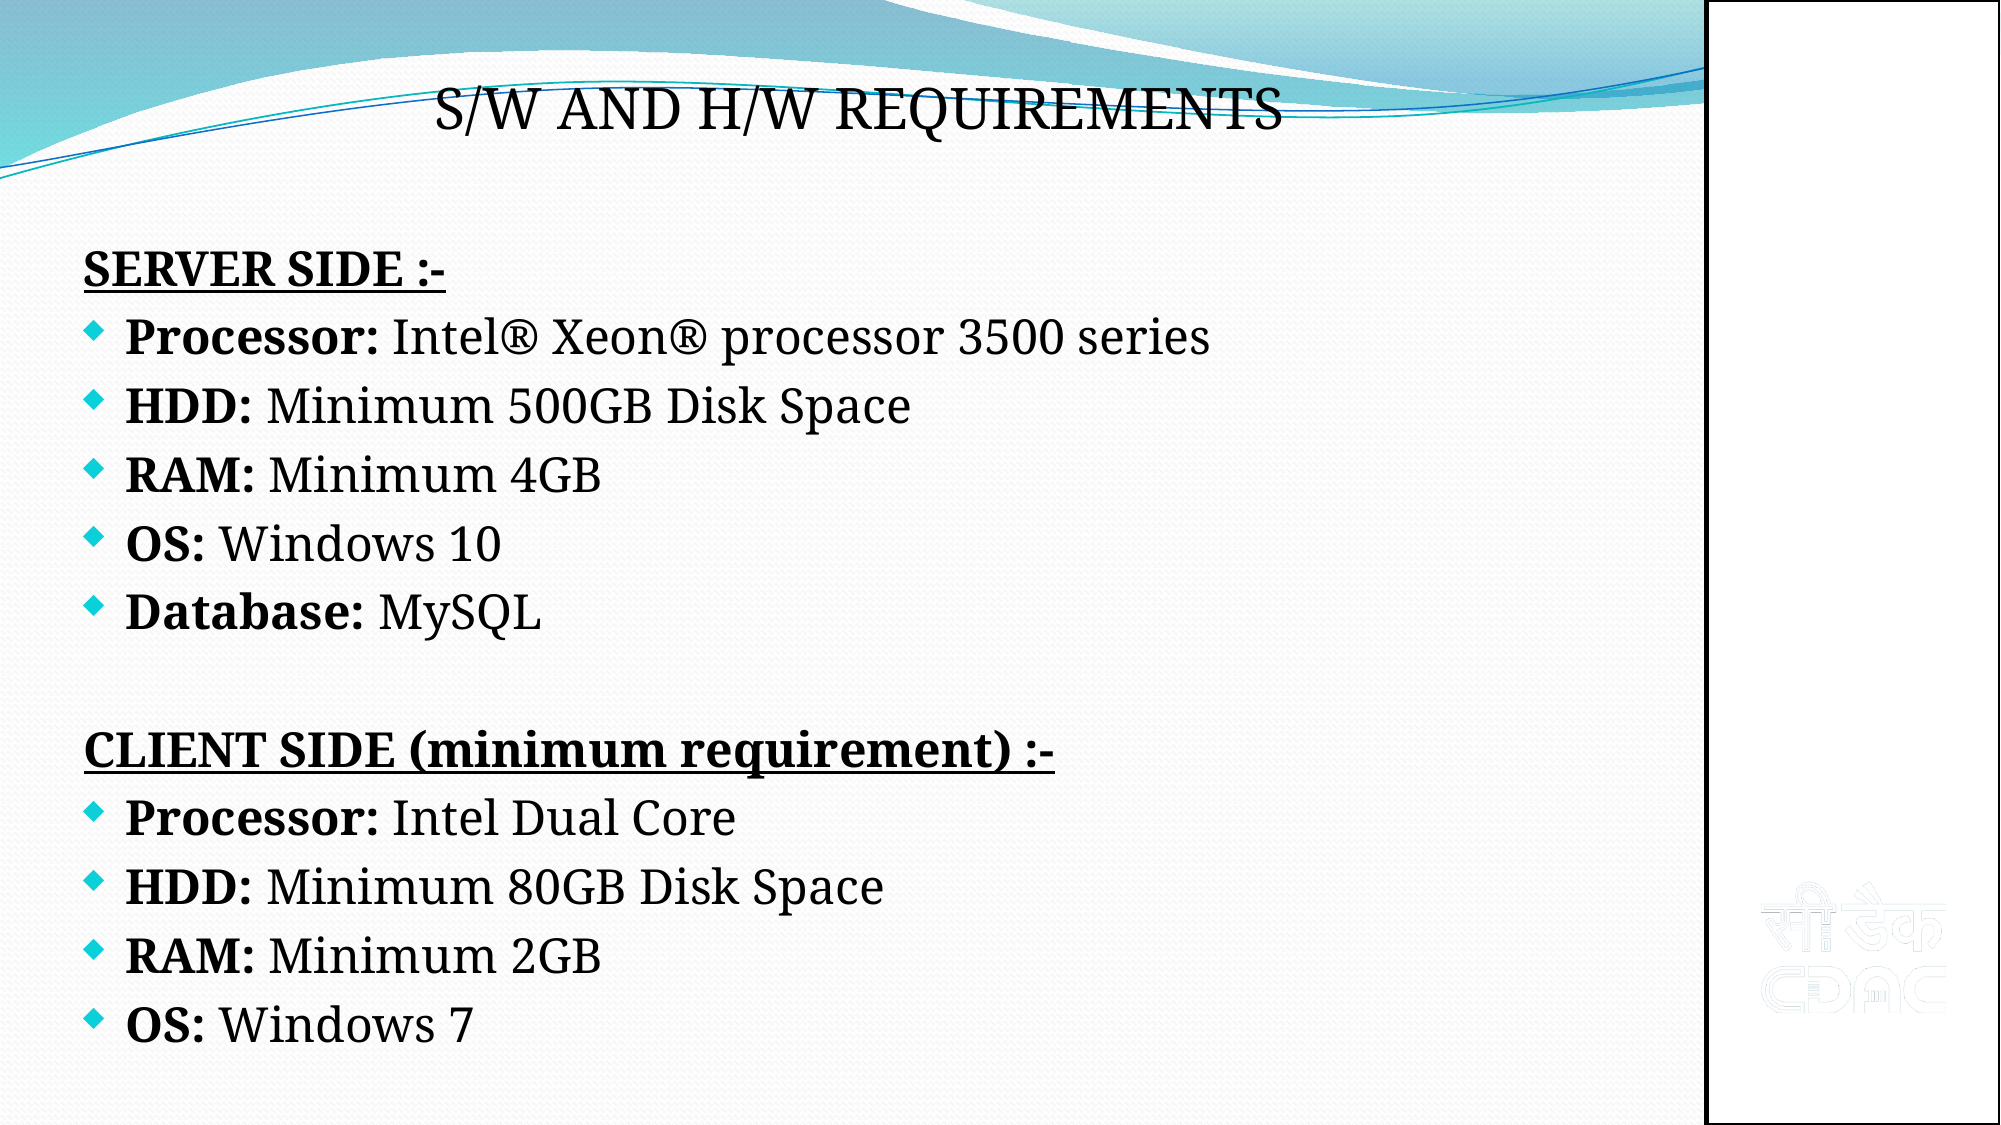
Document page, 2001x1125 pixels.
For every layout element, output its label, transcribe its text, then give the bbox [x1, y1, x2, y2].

list S/W AND H/W REQUIREMENTS SERVER SIDE :- Processor: Intel® Xeon® processor 3500 series HDD: Minimum 500GB Disk Space RAM: Minimum 4GB OS: Windows 10 Database: MySQL CLIENT SIDE (minimum requirement) :- Processor: Intel Dual Core HDD: Minimum 80GB Disk Space RAM: Minimum 2GB OS: Windows 7 [68, 64, 1652, 1061]
picture [1760, 881, 1946, 1013]
text_box IACSD,PUNE [1704, 0, 2000, 1125]
